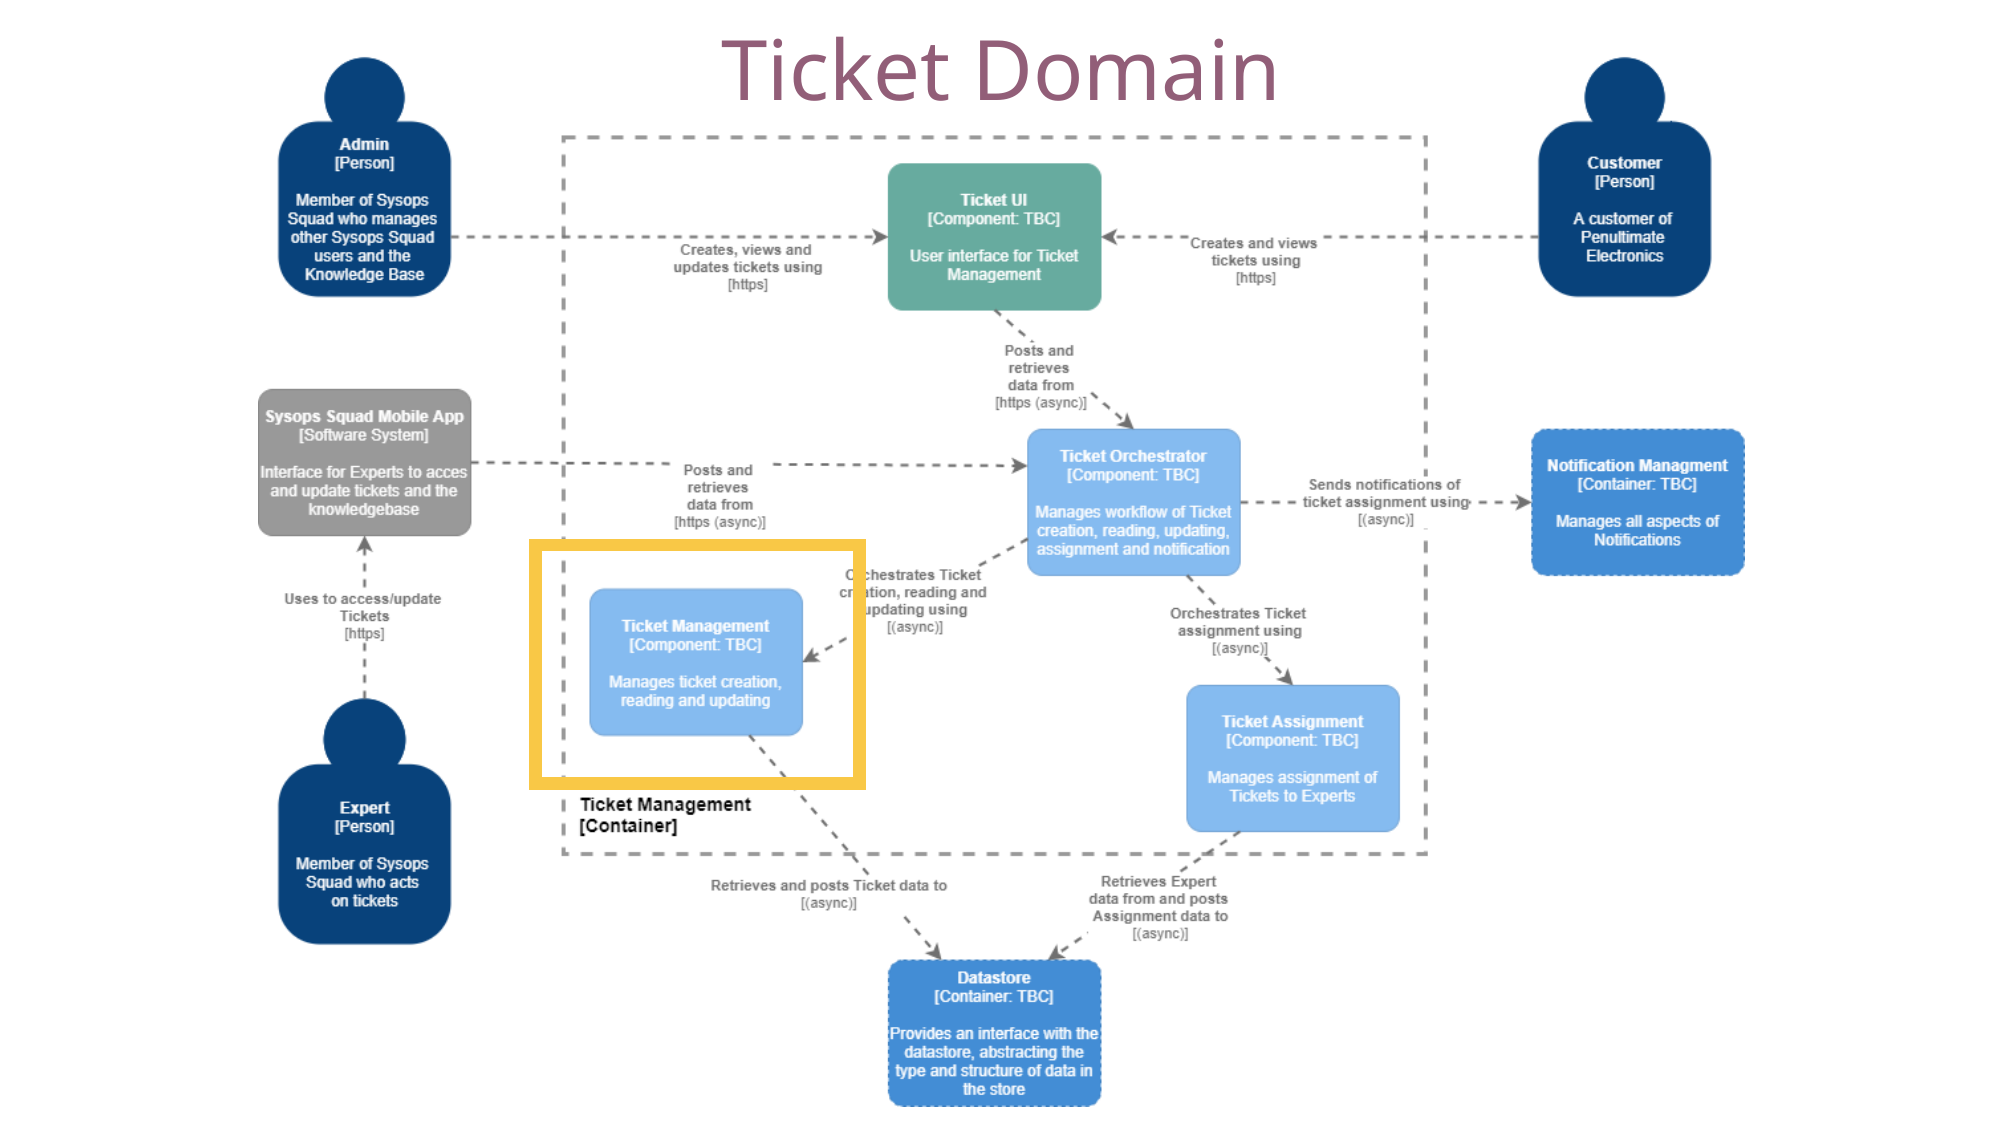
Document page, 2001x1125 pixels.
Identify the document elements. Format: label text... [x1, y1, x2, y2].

title Ticket Domain [53, 20, 1950, 127]
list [258, 44, 1745, 1107]
